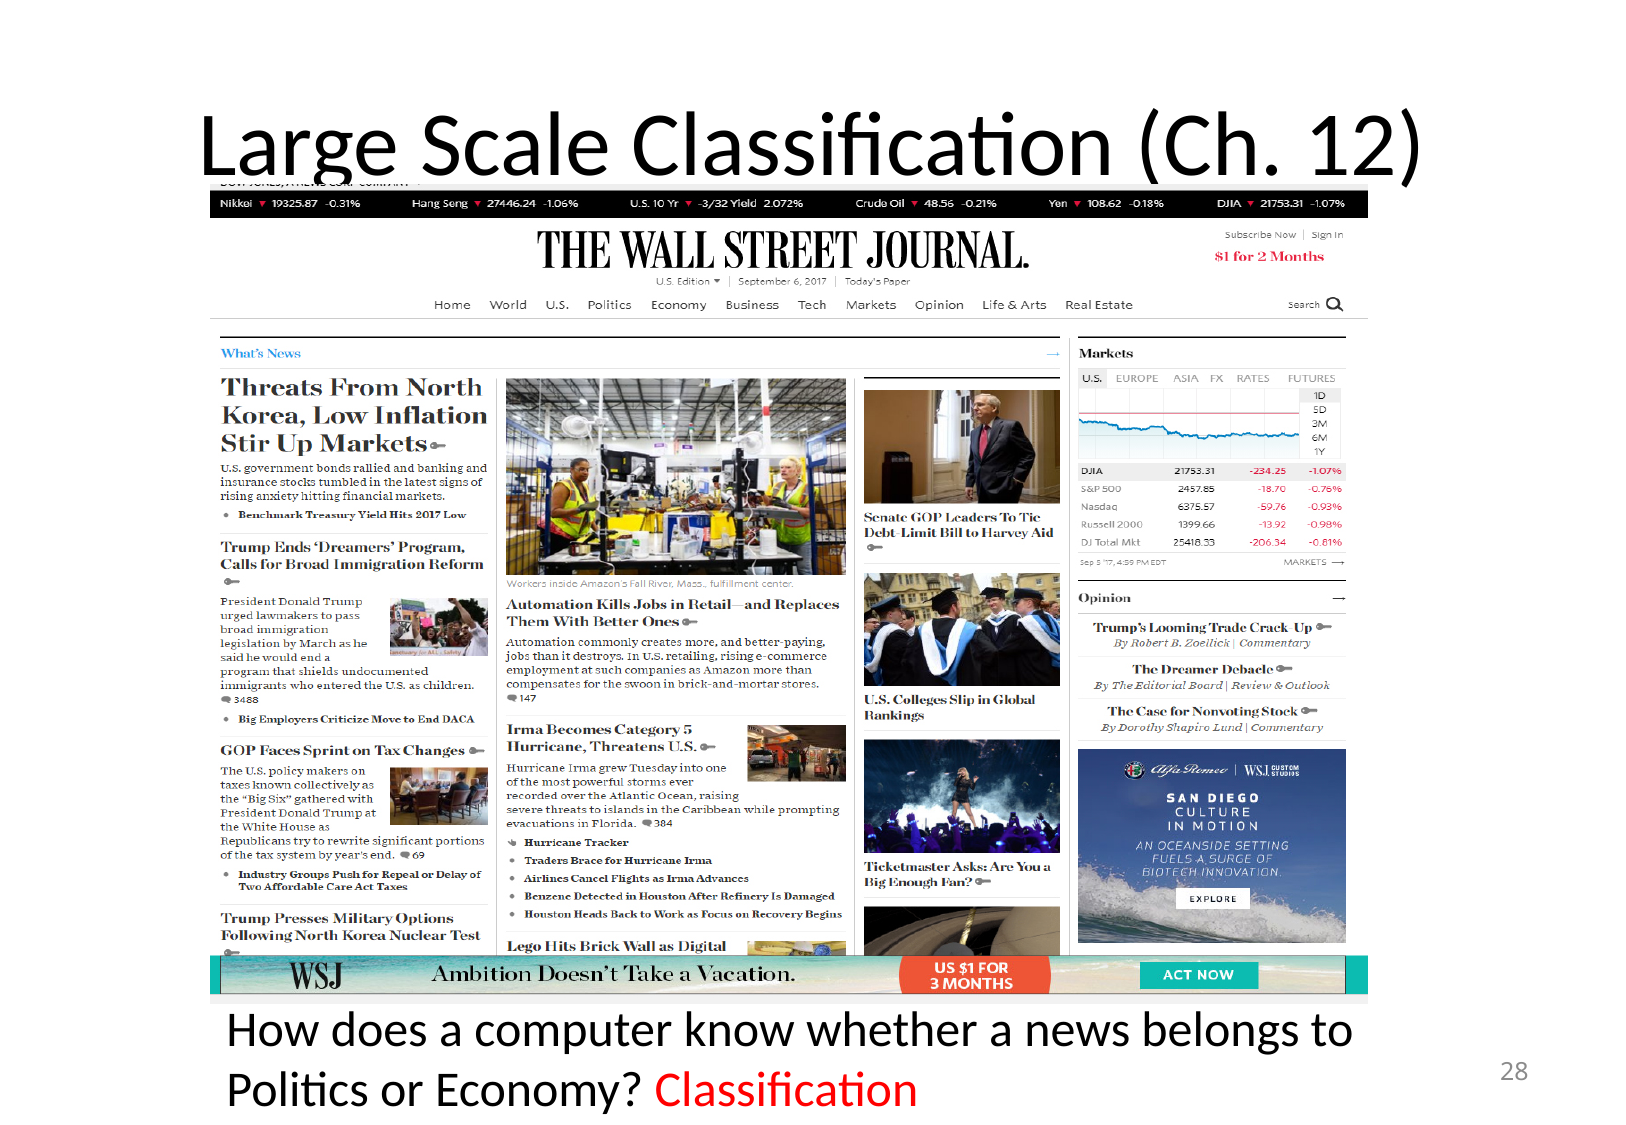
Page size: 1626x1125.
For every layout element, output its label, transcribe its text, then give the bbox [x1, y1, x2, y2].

text_box How does a computer know whether a news belongs to Politics or Economy? Classification [211, 989, 1505, 1125]
title Large Scale Classification (Ch. 12) [81, 45, 1544, 233]
slide_number 28 [1505, 1042, 1544, 1103]
picture [209, 184, 1368, 1005]
